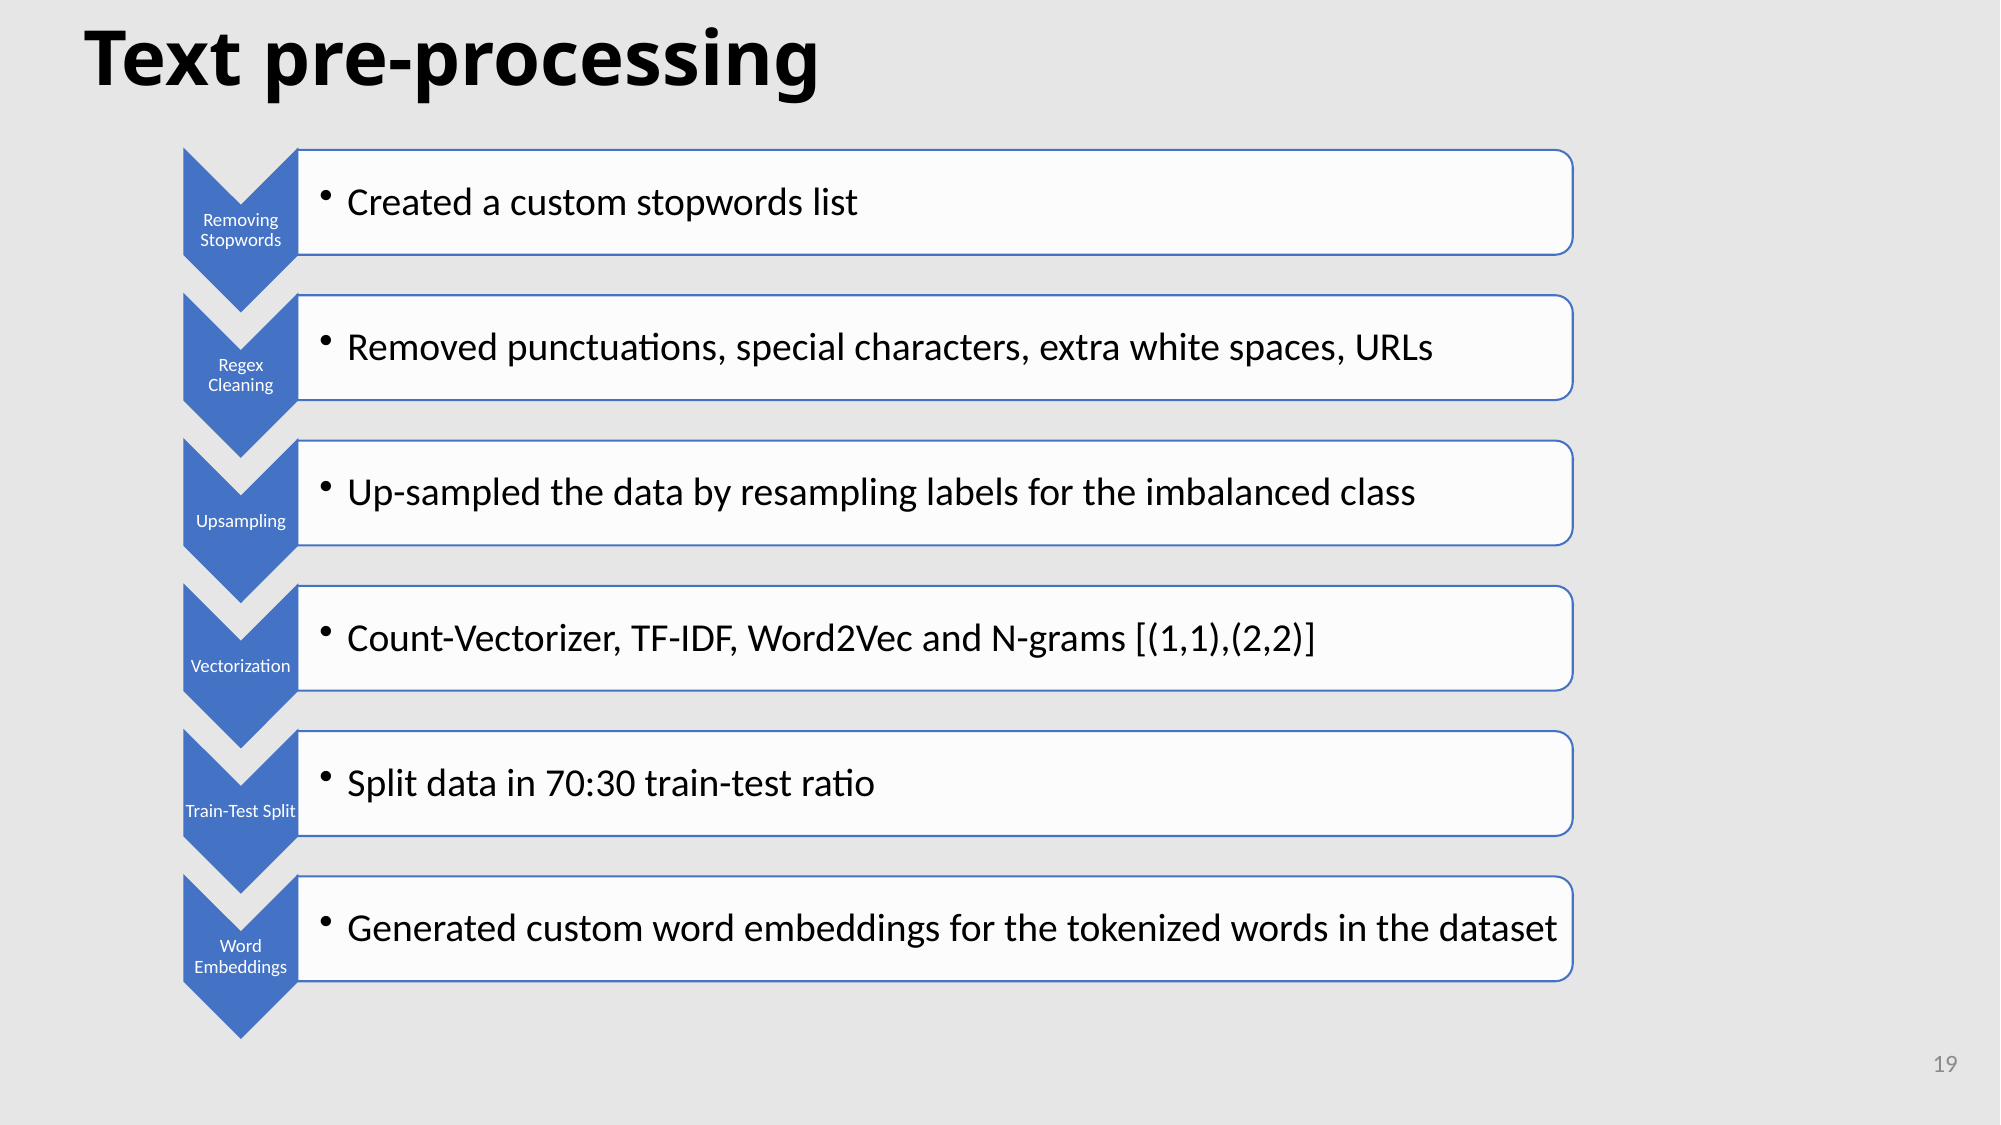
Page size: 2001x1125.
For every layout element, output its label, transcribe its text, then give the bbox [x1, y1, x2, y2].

slide_number 19 [1853, 1019, 1974, 1106]
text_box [184, 149, 1573, 1039]
title Text pre-processing [68, 4, 1815, 118]
